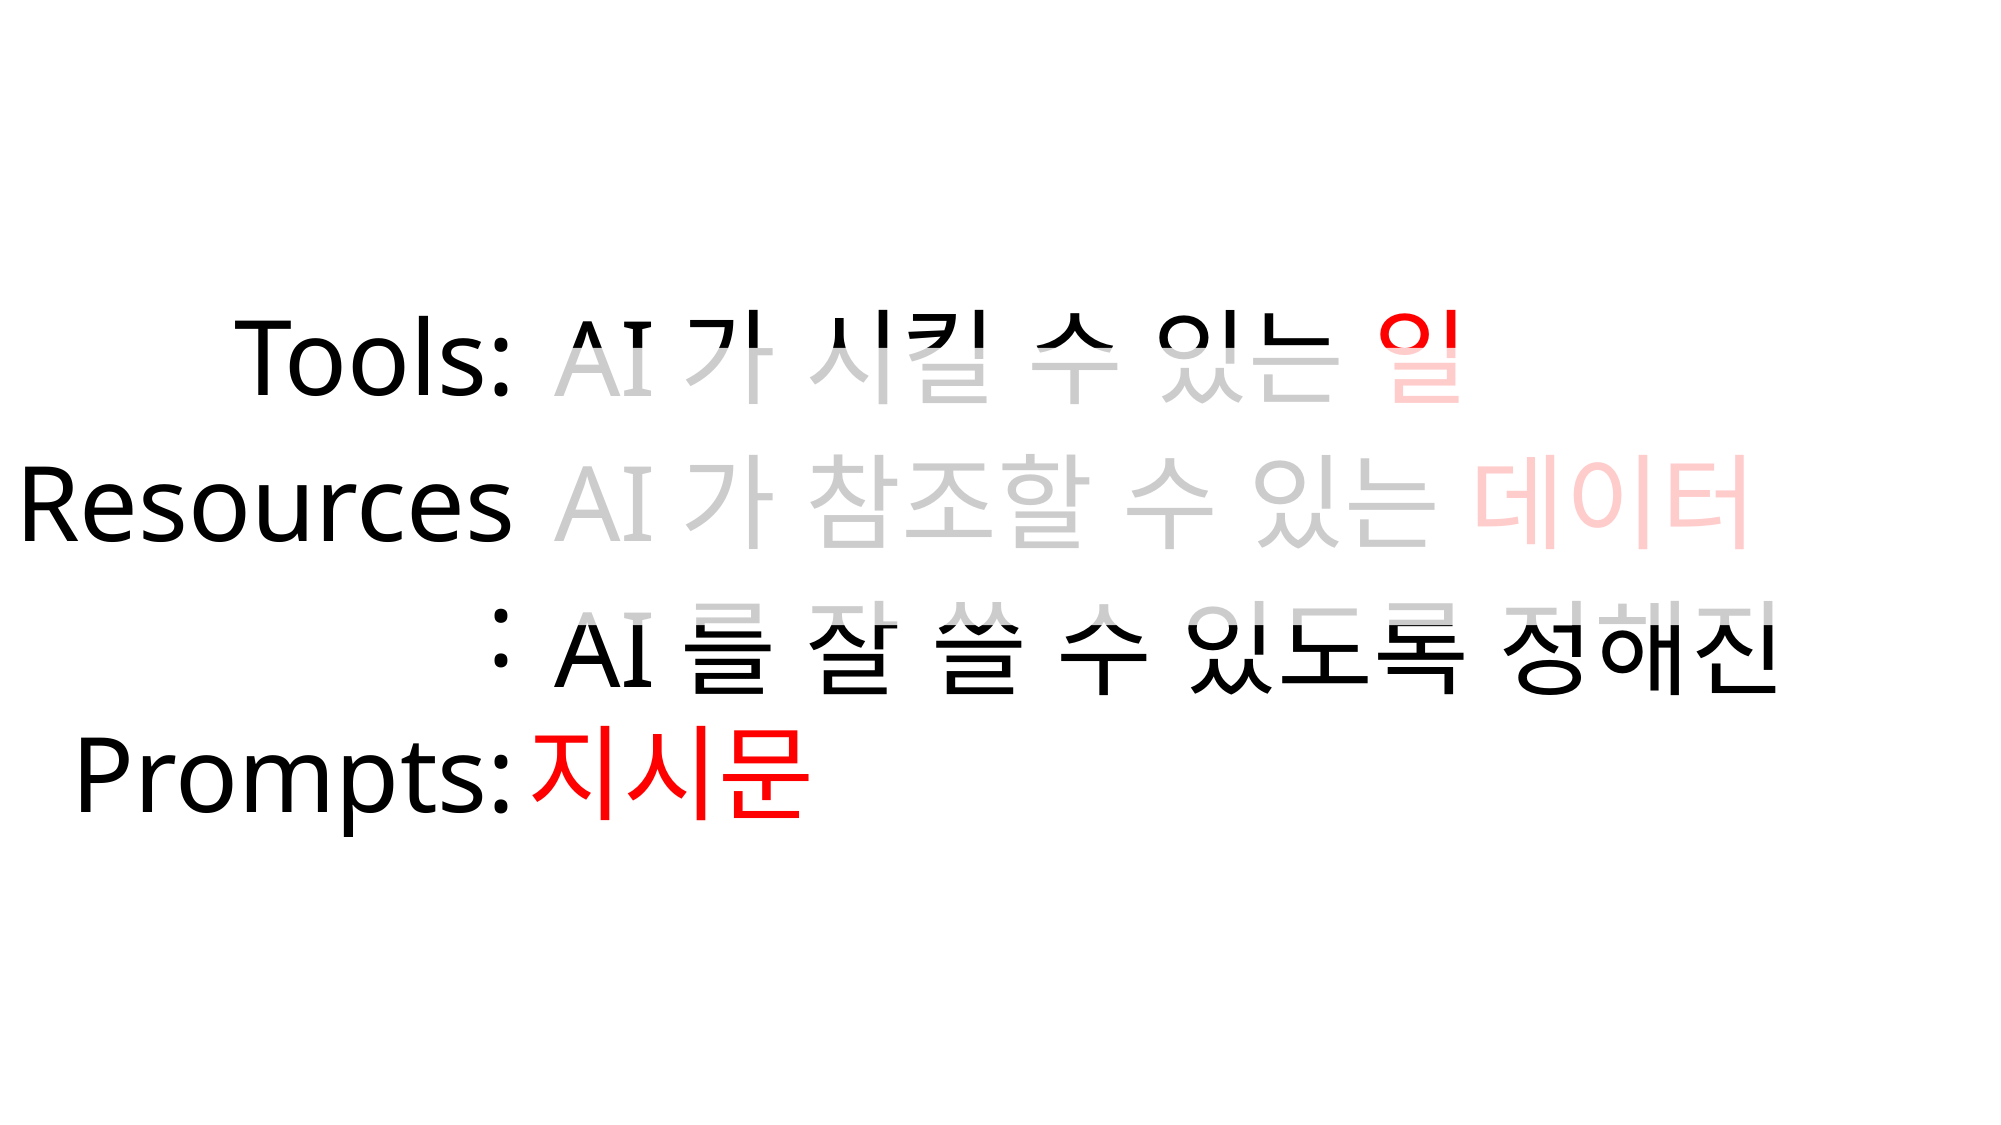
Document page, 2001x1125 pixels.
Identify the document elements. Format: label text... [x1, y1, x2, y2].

text_box AI가 시킬 수 있는 일 AI가 참조할 수 있는 데이터 AI를 잘 쓸 수 있도록 정해진 지시문 [527, 291, 2000, 347]
text_box [515, 347, 2000, 626]
text_box AI가 시킬 수 있는 일 AI가 참조할 수 있는 데이터 AI를 잘 쓸 수 있도록 정해진 지시문 [527, 626, 2000, 834]
list Tools: Resources: Prompts: [0, 347, 516, 778]
